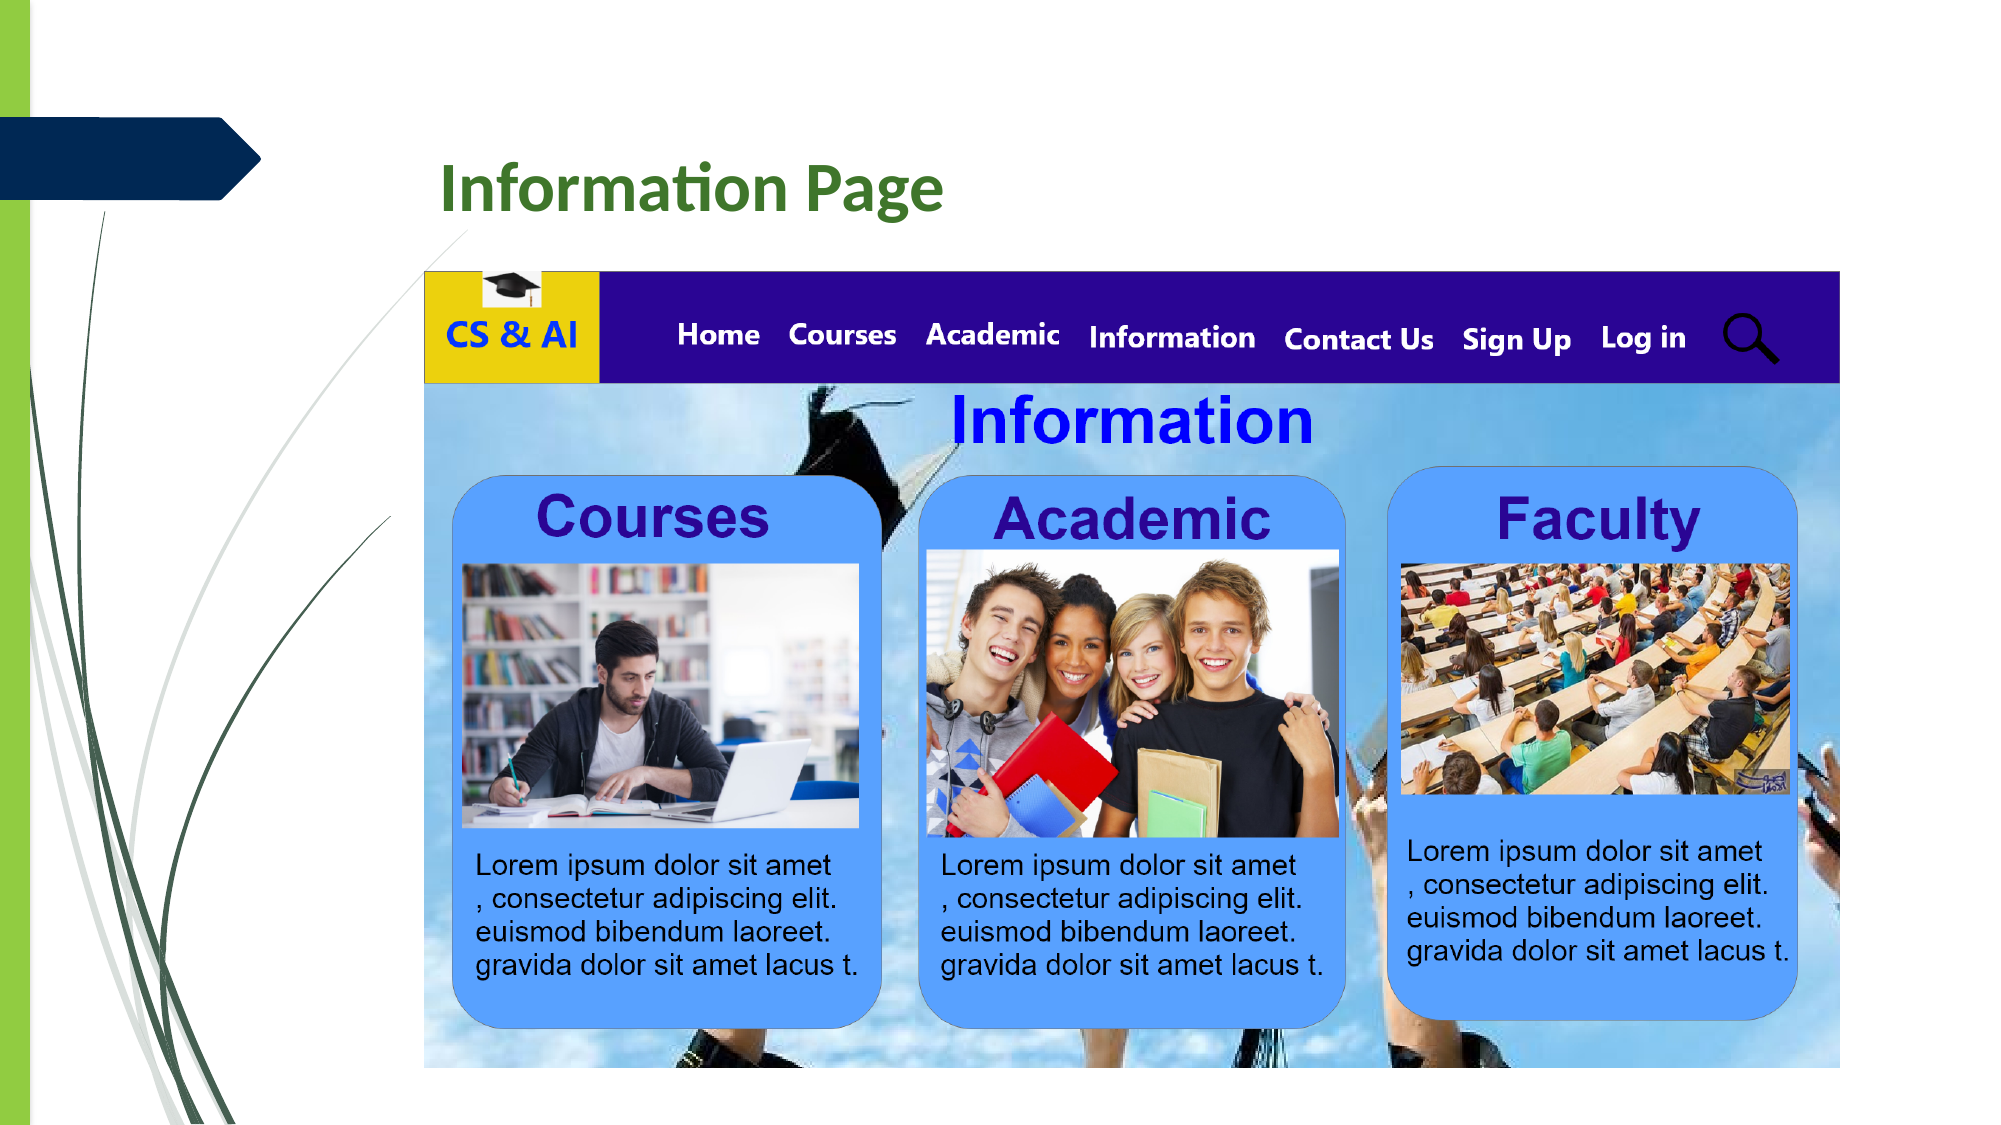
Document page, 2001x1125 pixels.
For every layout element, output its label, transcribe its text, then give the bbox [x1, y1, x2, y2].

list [424, 271, 1840, 1068]
title Information Page [424, 73, 1000, 234]
